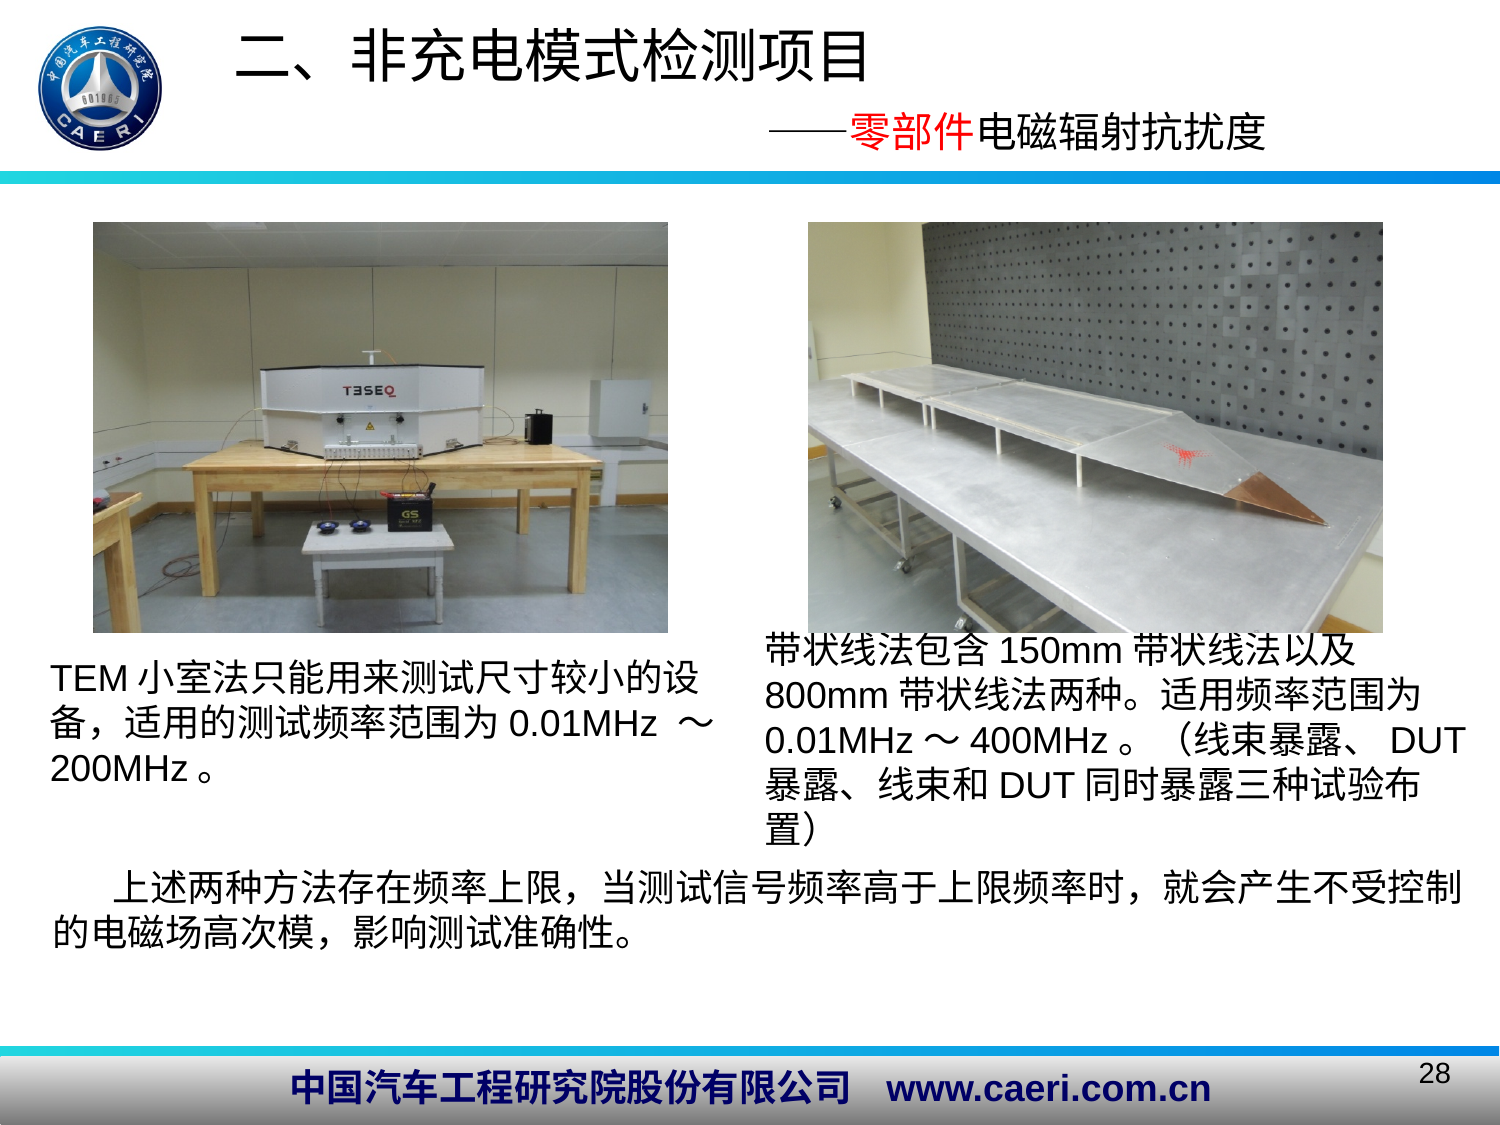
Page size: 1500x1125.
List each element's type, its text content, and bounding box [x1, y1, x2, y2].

text_box 上述两种方法存在频率上限，当测试信号频率高于上限频率时，就会产生不受控制的电磁场高次模，影响测试准确性。 [50, 856, 1500, 961]
text_box 带状线法包含150mm带状线法以及800mm带状线法两种。适用频率范围为0.01MHz～400MHz。（线束暴露、DUT暴露、线束和DUT同时暴露三种试验布置） [761, 619, 1477, 856]
title 二、非充电模式检测项目 ——零部件电磁辐射抗扰度 [218, 11, 1465, 164]
picture [93, 222, 669, 633]
picture [808, 222, 1383, 633]
slide_number 28 [1116, 1046, 1467, 1125]
picture [35, 23, 164, 153]
text_box TEM小室法只能用来测试尺寸较小的设备，适用的测试频率范围为0.01MHz ～200MHz。 [46, 646, 722, 796]
